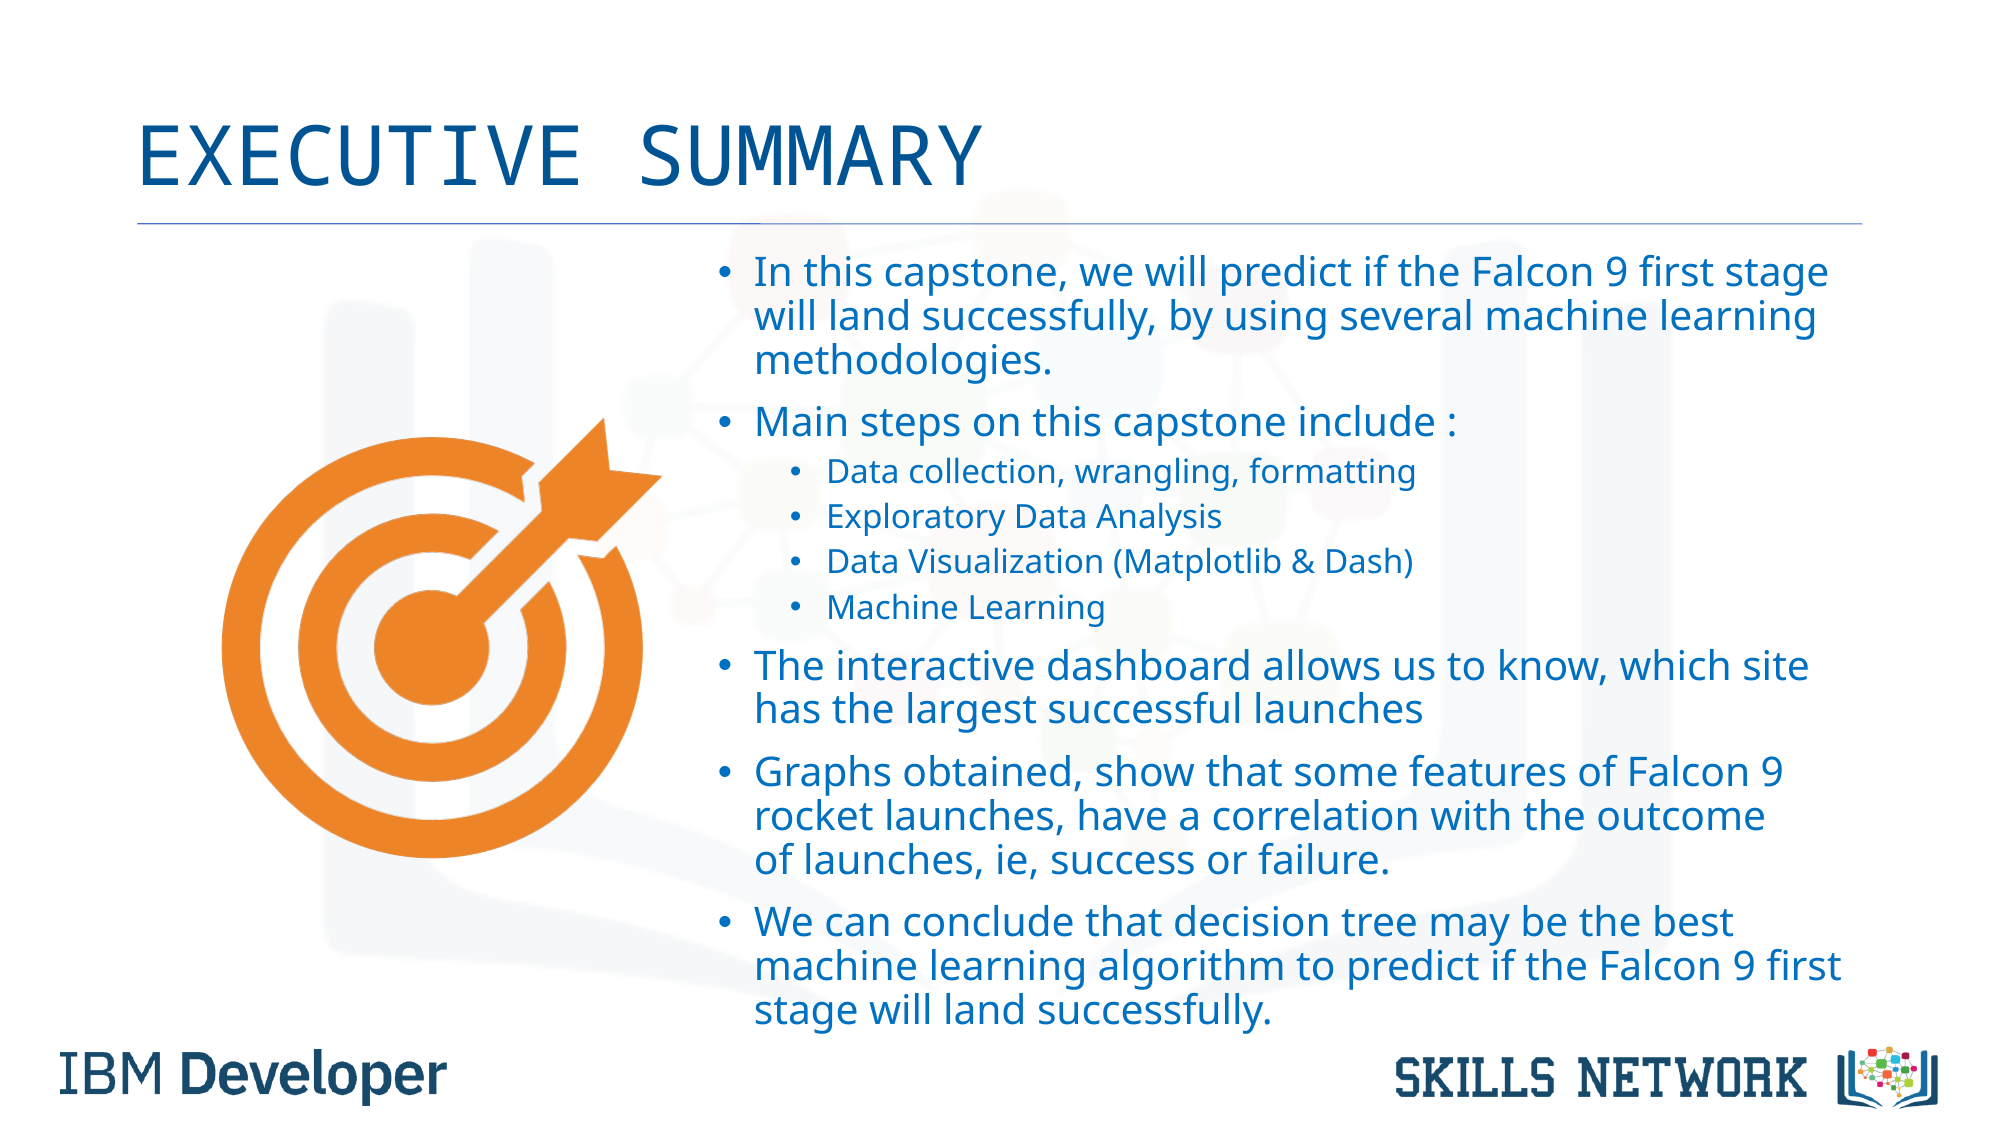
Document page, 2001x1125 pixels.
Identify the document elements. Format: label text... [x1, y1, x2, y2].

picture [178, 377, 703, 902]
picture [55, 1045, 459, 1108]
picture [1390, 1045, 1945, 1111]
title EXECUTIVE SUMMARY [120, 50, 1526, 268]
list In this capstone, we will predict if the Falcon 9 first stage will land successfully, by using several machine learning methodologies. Main steps on this capstone include : Data collection, wrangling, formatting Exploratory Data Analysis Data Visualization (Matplotlib & Dash) Machine Learning The interactive dashboard allows us to know, which site has the largest successful launches Graphs obtained, show that some features of Falcon 9 rocket launches, have a correlation with the outcome of launches, ie, success or failure. We can conclude that decision tree may be the best machine learning algorithm to predict if the Falcon 9 first stage will land successfully. [702, 243, 1863, 1048]
